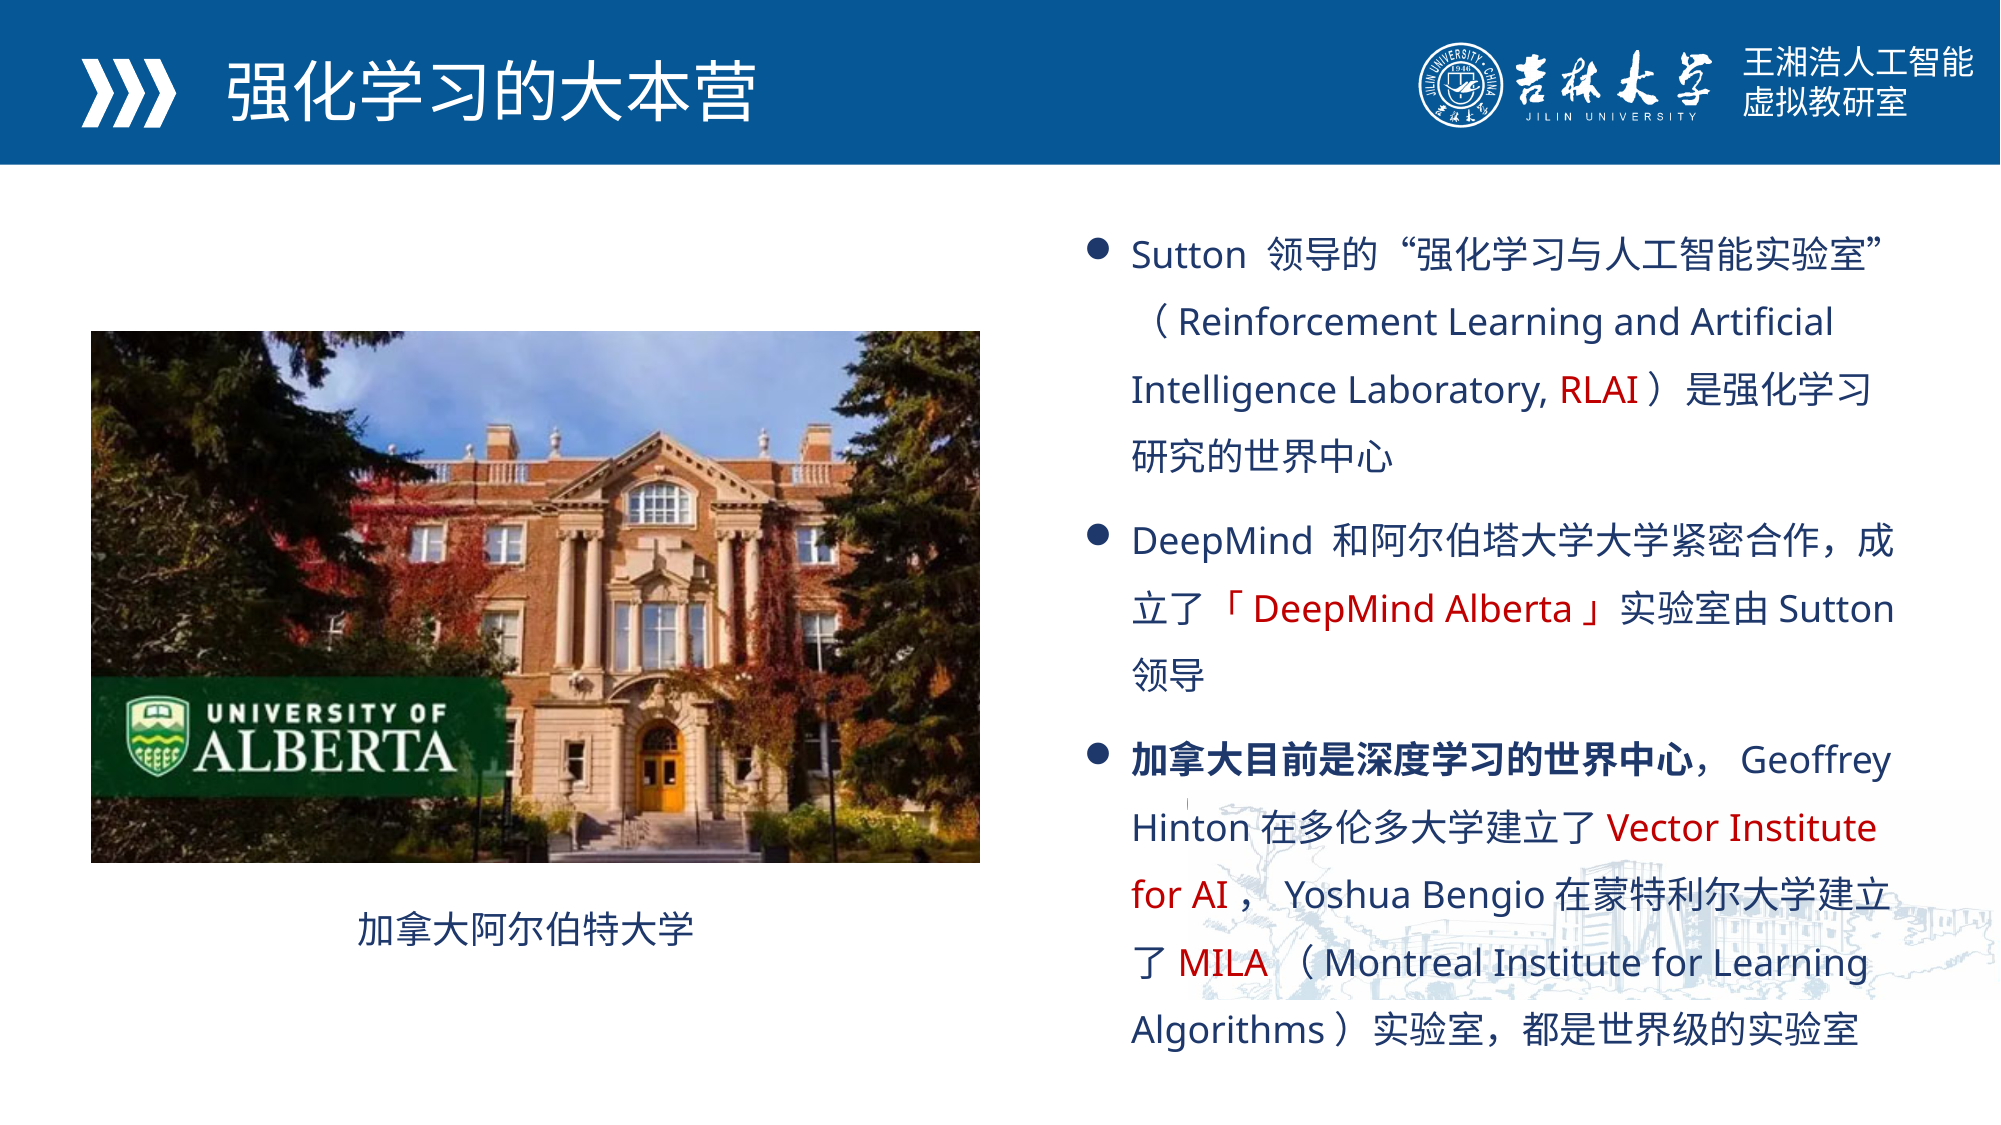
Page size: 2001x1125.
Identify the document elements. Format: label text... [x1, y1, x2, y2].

picture [1386, 0, 1744, 171]
text_box Sutton 领导的“强化学习与人工智能实验室”（Reinforcement Learning and Artificial Intelligence Laboratory, RLAI）是强化学习研究的世界中心 DeepMind 和阿尔伯塔大学大学紧密合作，成立了「DeepMind Alberta」实验室由Sutton领导 加拿大目前是深度学习的世界中心，Geoffrey Hinton在多伦多大学建立了Vector Institute for AI，Yoshua Bengio在蒙特利尔大学建立了MILA（Montreal Institute for Learning Algorithms）实验室，都是世界级的实验室 [1069, 200, 1922, 1059]
text_box 加拿大阿尔伯特大学 [343, 899, 745, 959]
picture [91, 331, 980, 863]
picture [1922, 790, 2000, 1000]
text_box 强化学习的大本营 [212, 37, 1183, 142]
